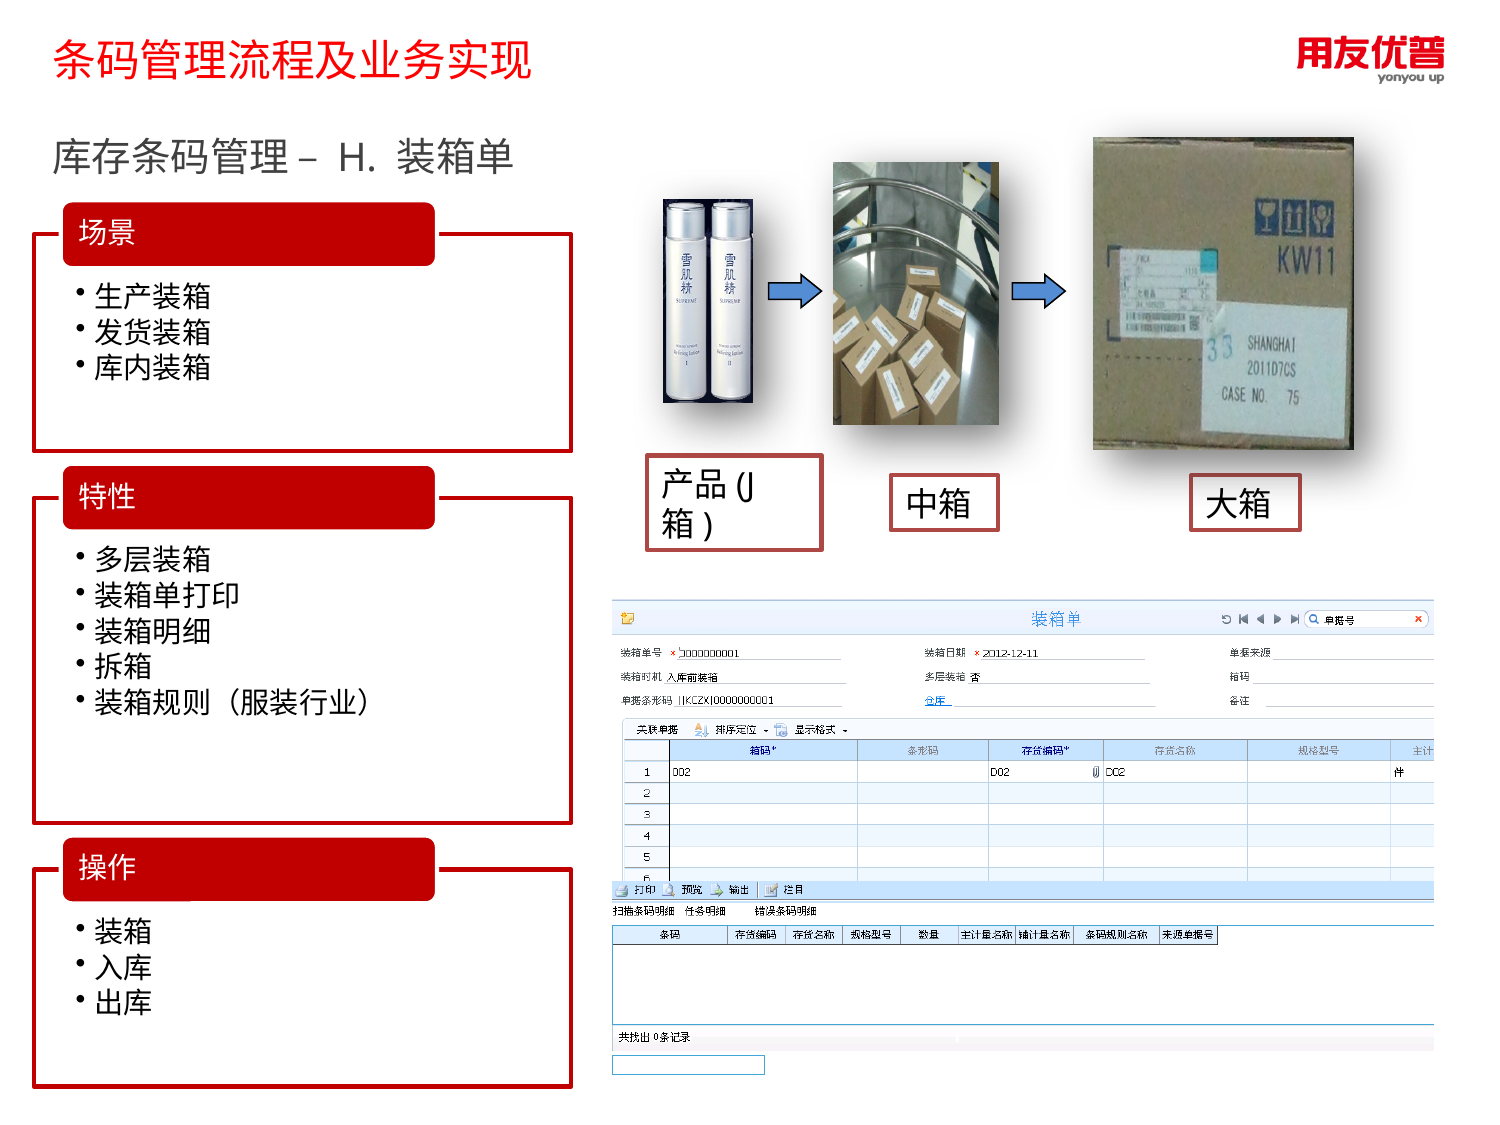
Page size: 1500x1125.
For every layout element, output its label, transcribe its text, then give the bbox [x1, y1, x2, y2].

text_box 库存条码管理 – H. 装箱单 [37, 124, 850, 186]
text_box 条码管理流程及业务实现 [37, 24, 938, 95]
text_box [524, 136, 1500, 531]
picture [1279, 24, 1463, 95]
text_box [33, 187, 572, 1100]
picture [612, 599, 1434, 1077]
